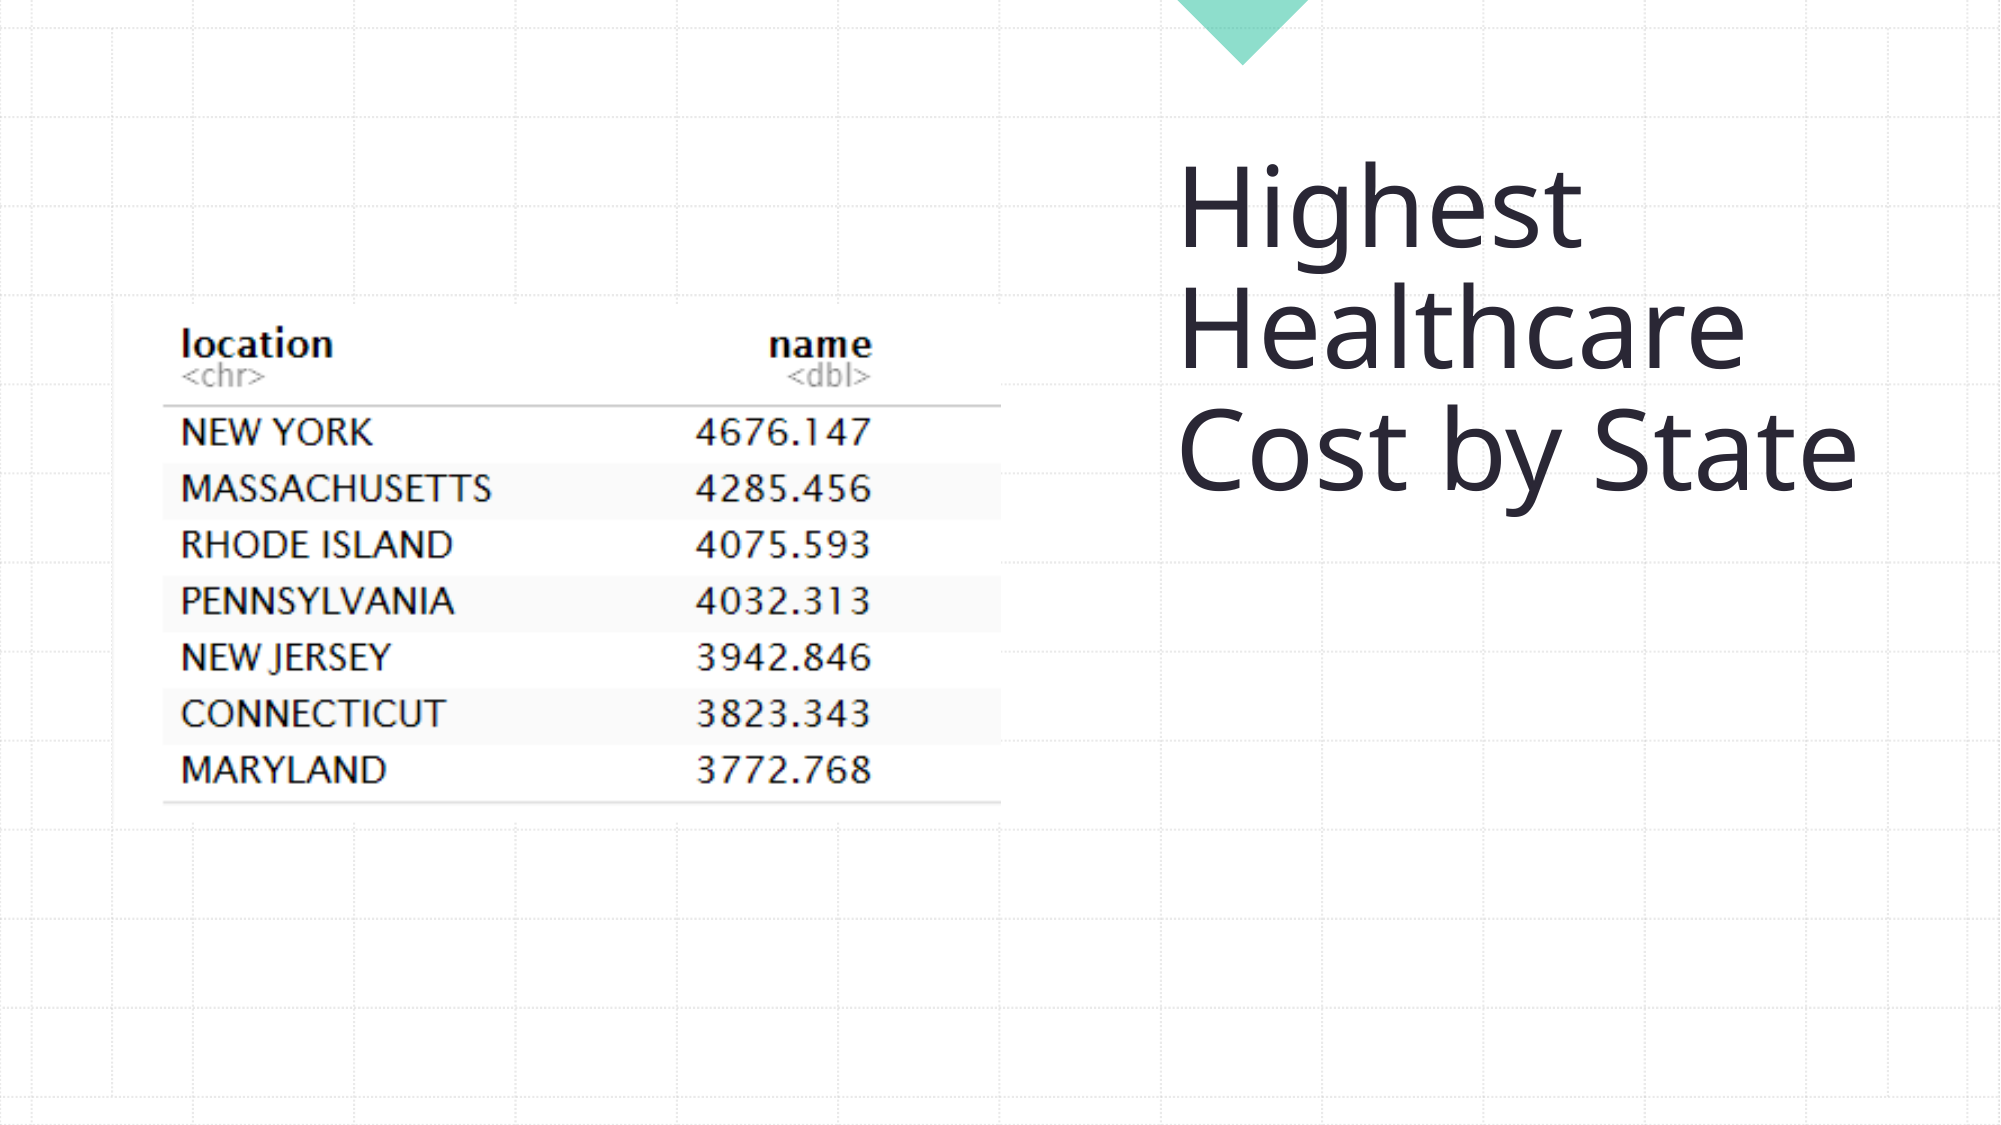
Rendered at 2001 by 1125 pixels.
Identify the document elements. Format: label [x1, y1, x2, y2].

picture [112, 304, 1001, 822]
text_box [0, 0, 2000, 1125]
